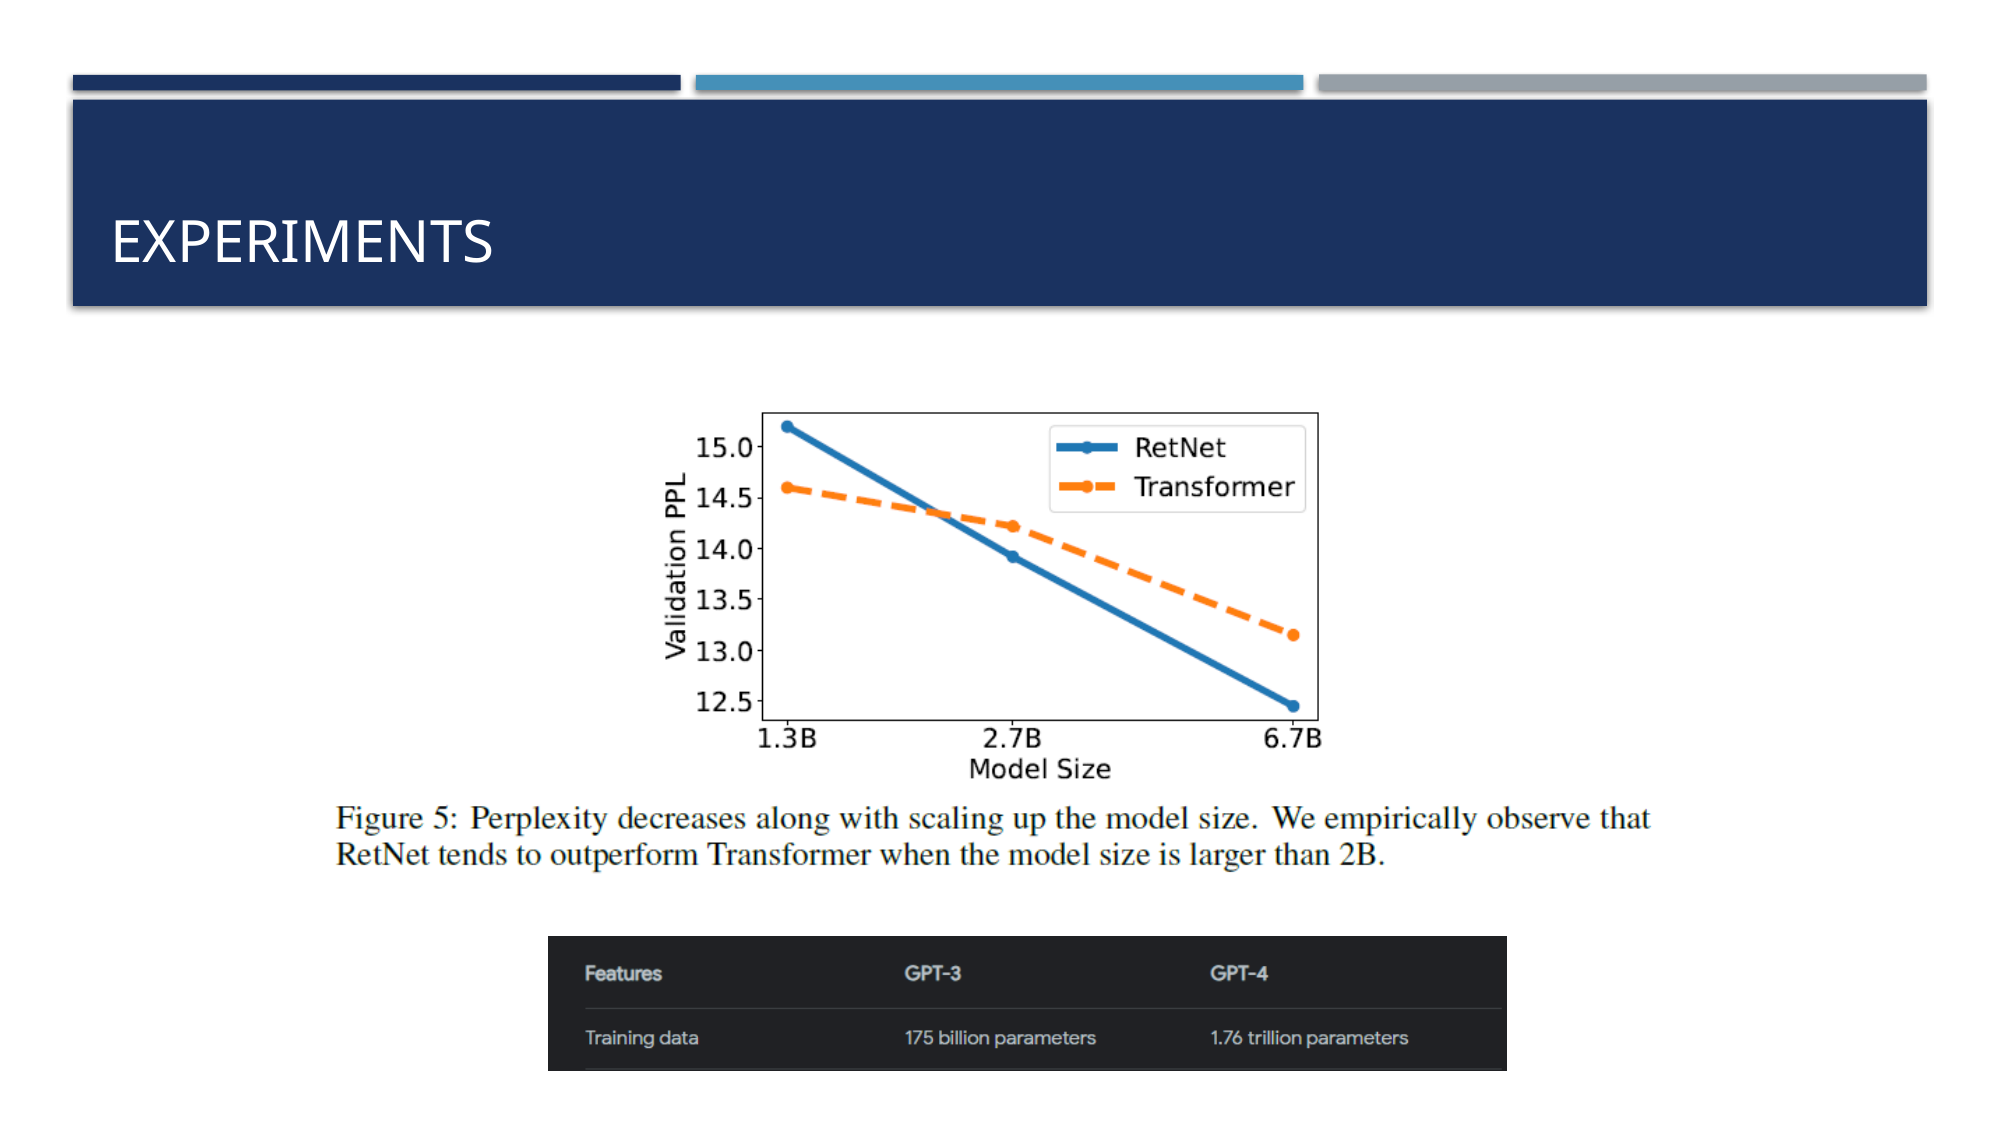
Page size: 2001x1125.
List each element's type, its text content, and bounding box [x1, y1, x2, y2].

picture [286, 371, 1714, 914]
title Experiments [95, 119, 1905, 282]
picture [547, 936, 1508, 1071]
